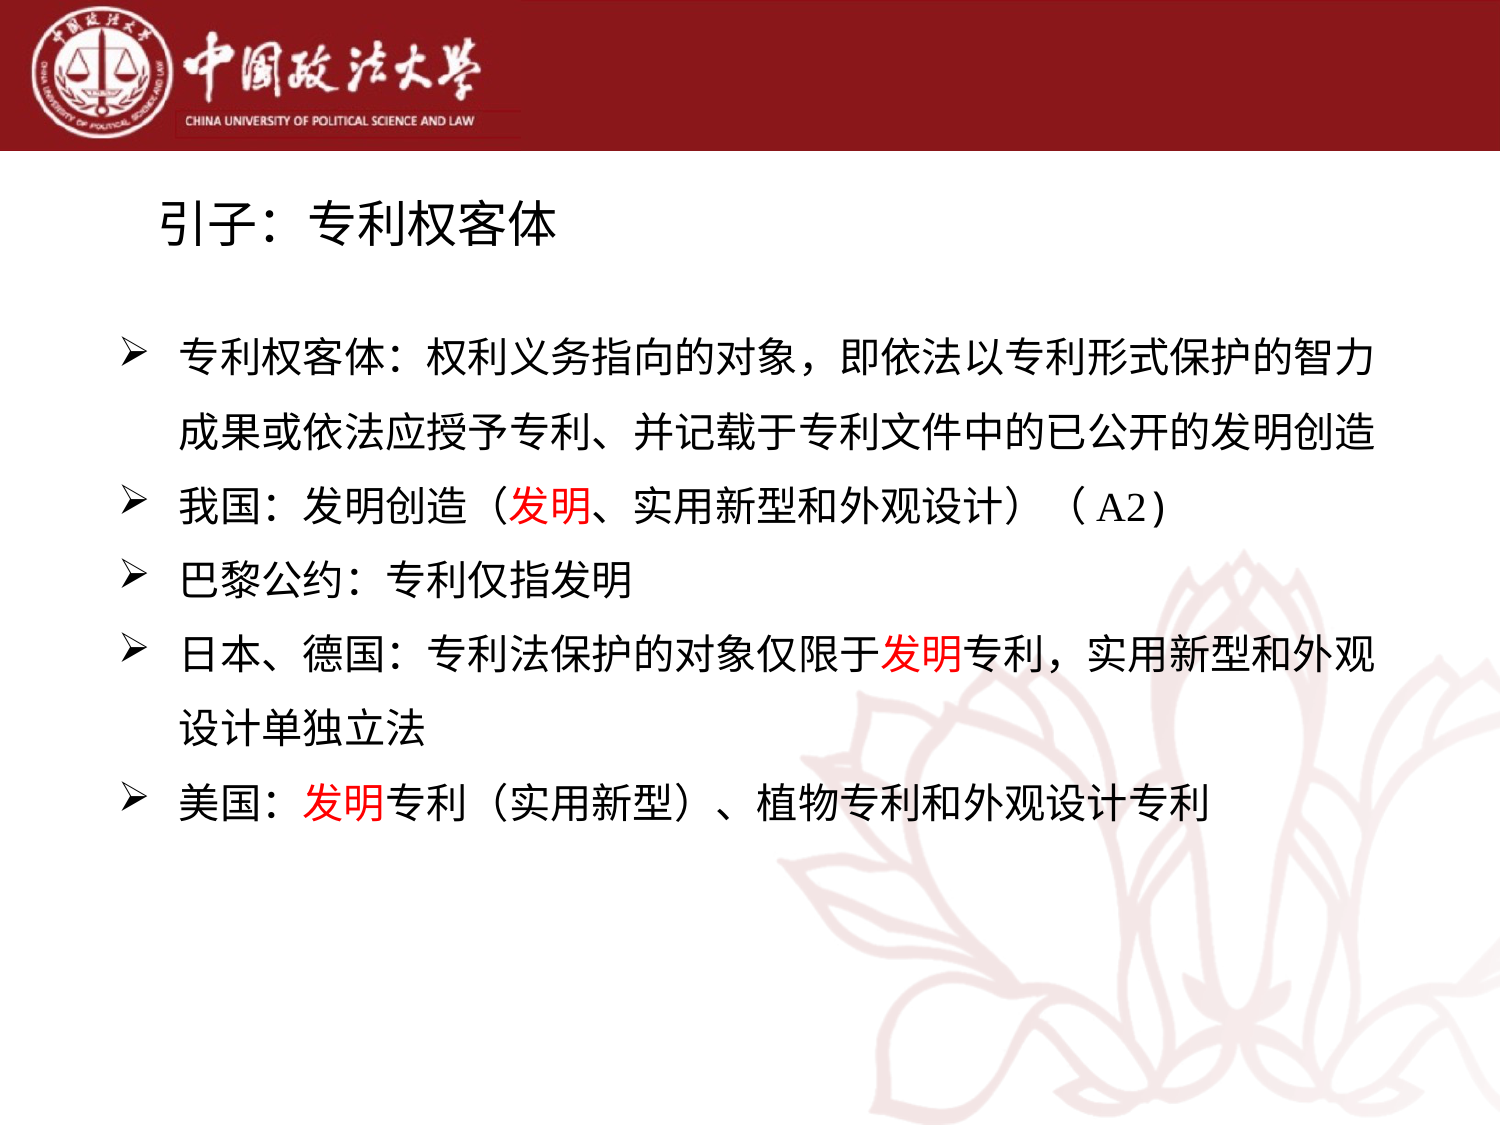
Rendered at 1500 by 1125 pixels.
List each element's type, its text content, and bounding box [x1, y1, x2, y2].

picture [0, 0, 1500, 151]
picture [773, 533, 1500, 1125]
title 引子：专利权客体 [142, 166, 1118, 287]
list 专利权客体：权利义务指向的对象，即依法以专利形式保护的智力成果或依法应授予专利、并记载于专利文件中的已公开的发明创造 我国：发明创造（发明、实用新型和外观设计）（A2) 巴黎公约：专利仅指发明 日本、德国：专利法保护的对象仅限于发明专利，实用新型和外观设计单独立法 美国：发明专利（实用新型）、植物专利和外观设计专利 [103, 299, 1410, 838]
